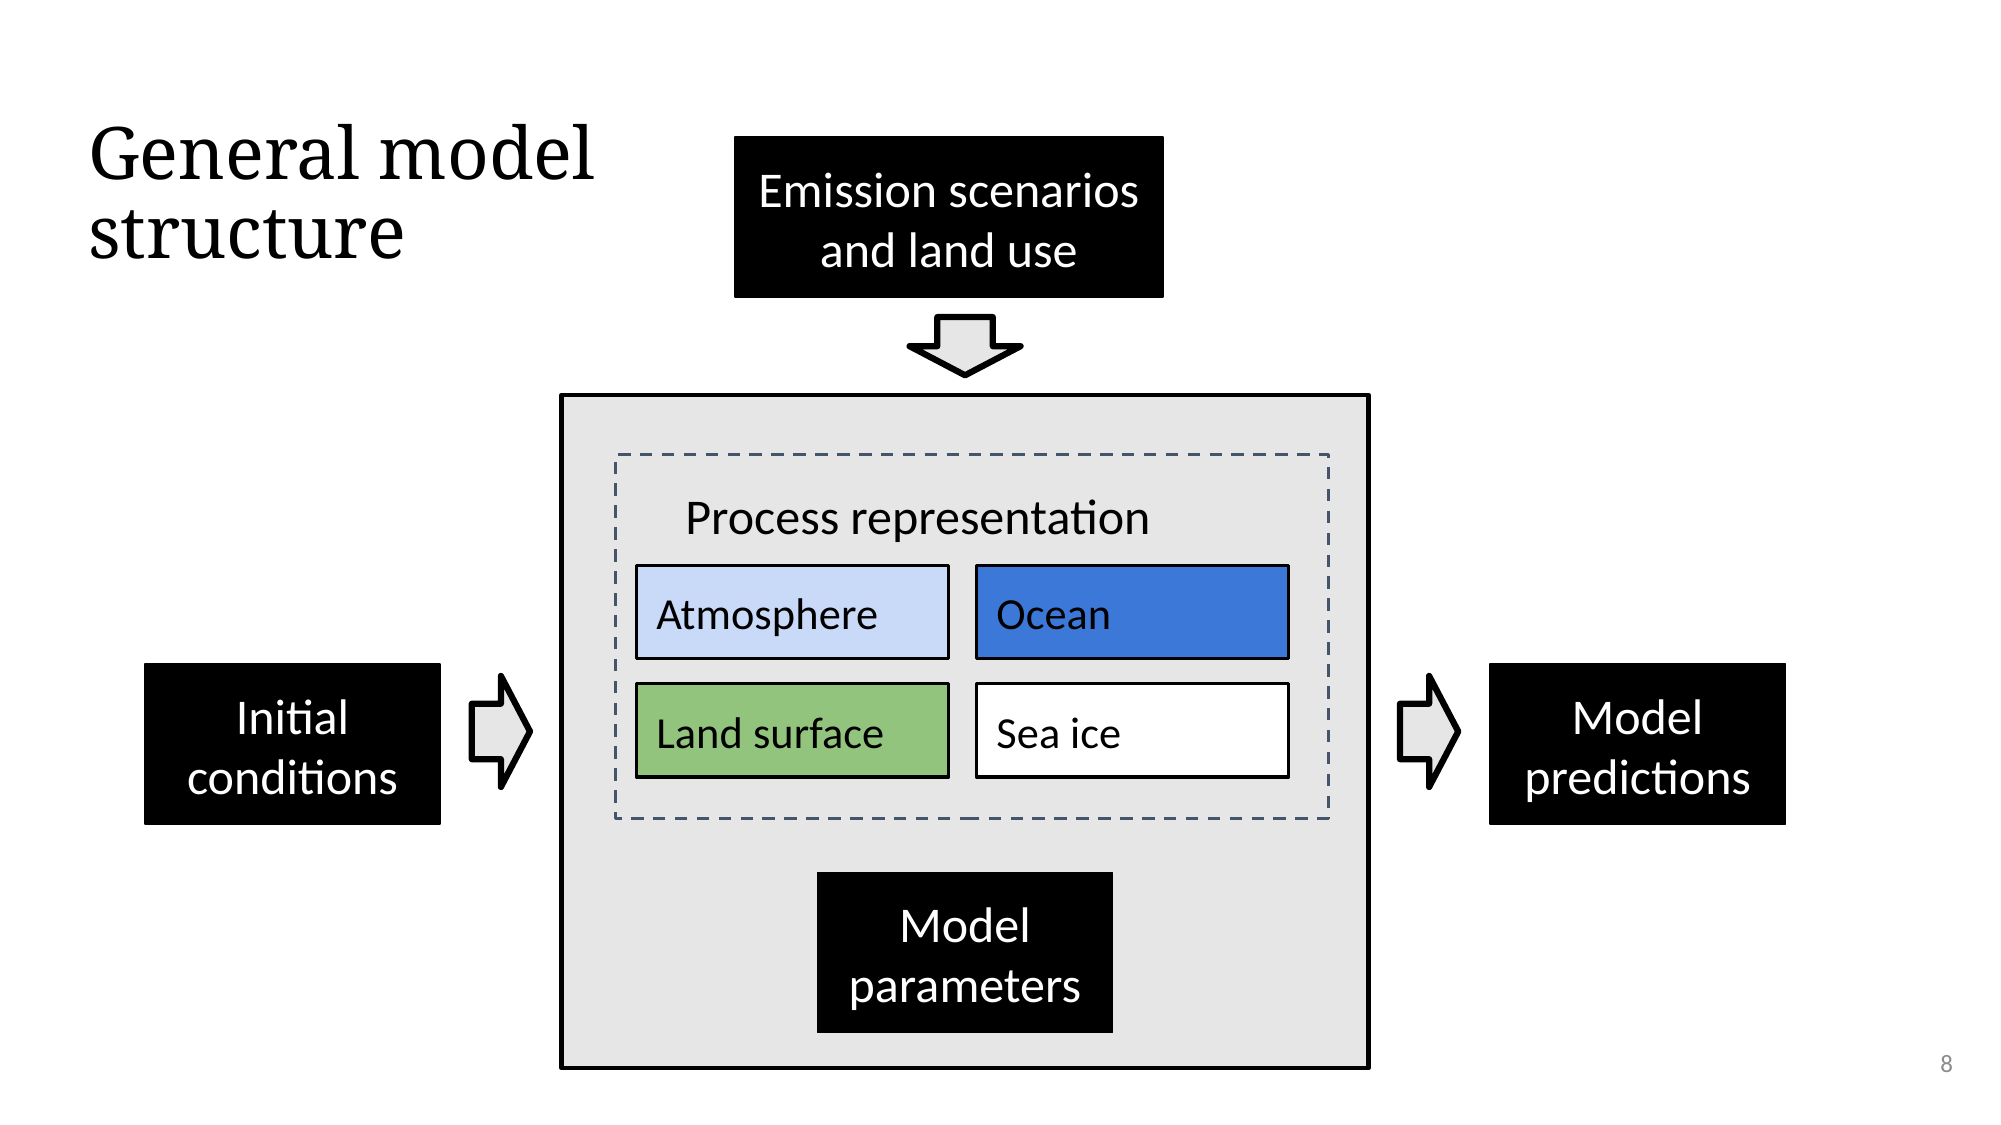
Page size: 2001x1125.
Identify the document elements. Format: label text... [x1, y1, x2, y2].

title General model structure [68, 97, 637, 298]
slide_number 8 [1853, 1019, 1974, 1106]
text_box Model predictions [1489, 664, 1786, 825]
text_box [471, 675, 531, 787]
text_box [561, 394, 1369, 1069]
text_box [909, 317, 1021, 376]
text_box Initial conditions [144, 664, 441, 825]
text_box Sea ice [976, 683, 1289, 778]
text_box Land surface [636, 683, 949, 778]
text_box Atmosphere [636, 565, 949, 659]
text_box Ocean [976, 565, 1289, 659]
text_box Process representation [665, 464, 1265, 565]
text_box [1400, 675, 1459, 787]
text_box Emission scenarios and land use [734, 137, 1163, 298]
text_box [615, 454, 1329, 819]
text_box Model parameters [817, 872, 1113, 1033]
